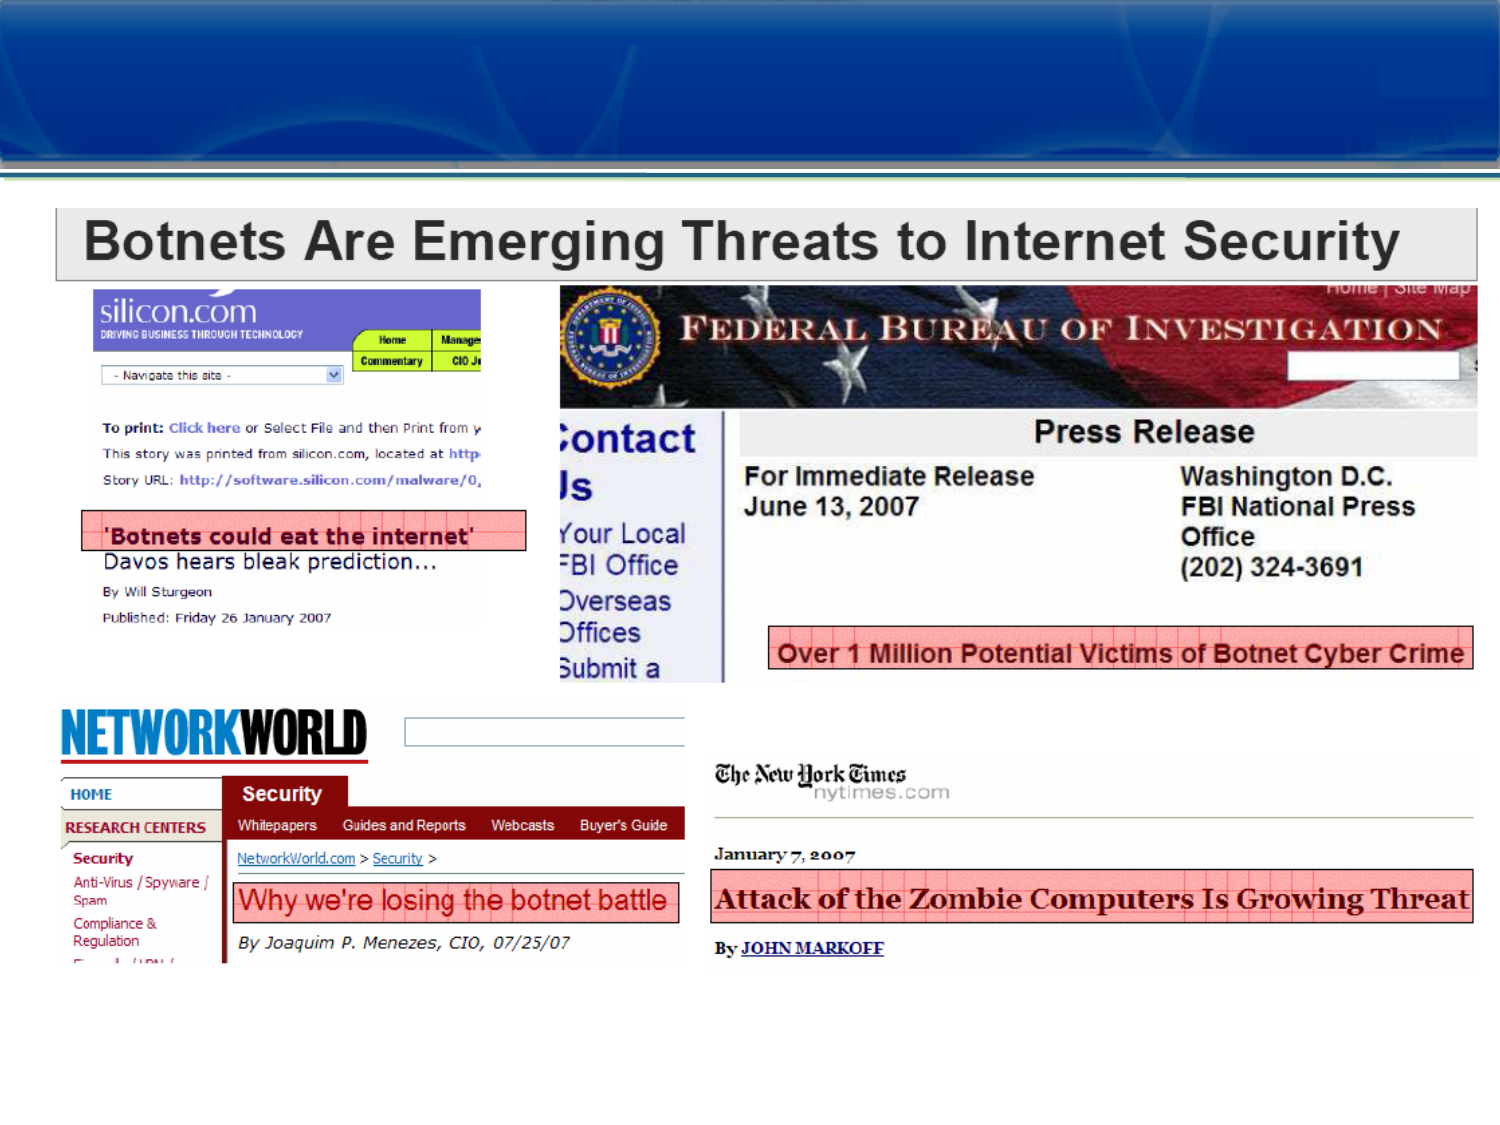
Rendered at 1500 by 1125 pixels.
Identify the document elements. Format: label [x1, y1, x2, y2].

picture [0, 178, 1500, 1125]
